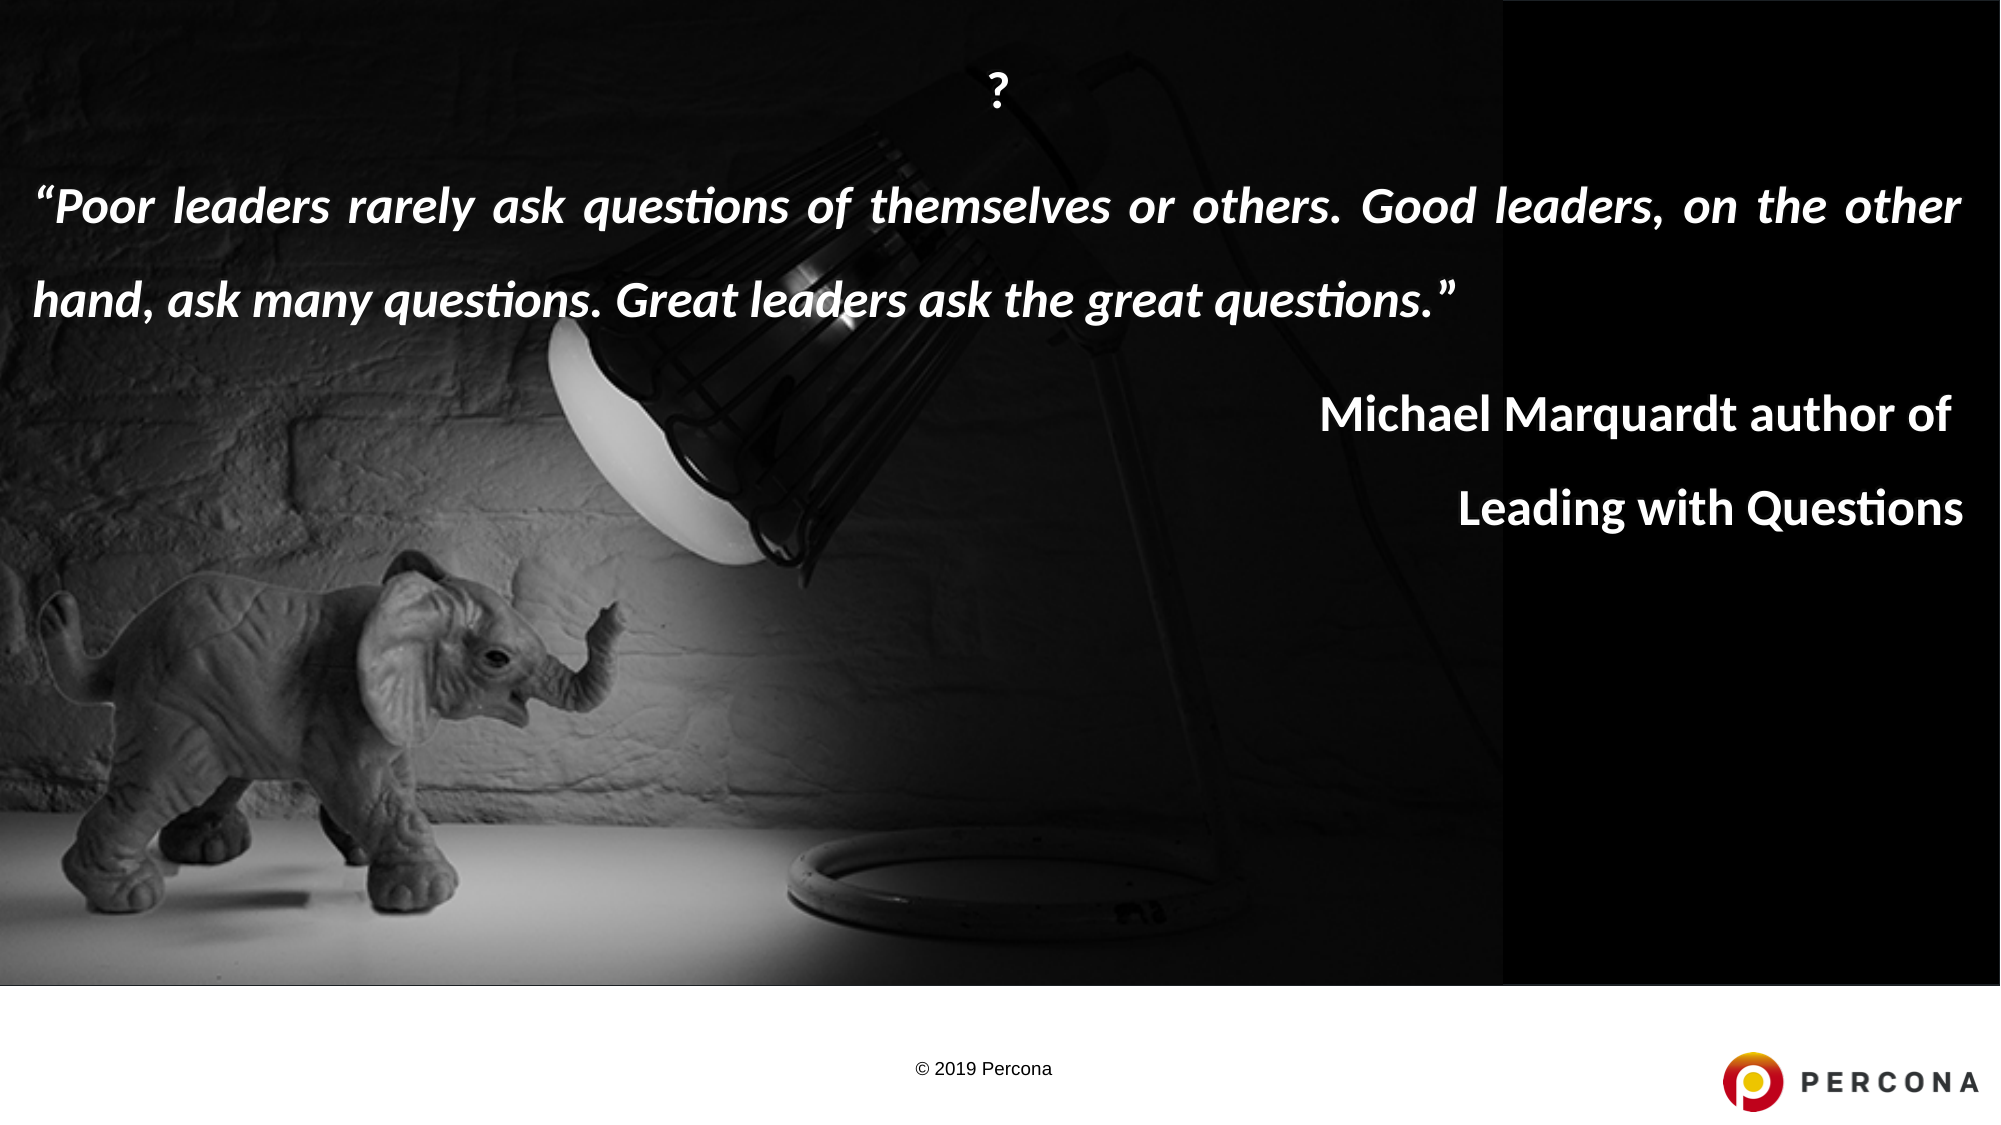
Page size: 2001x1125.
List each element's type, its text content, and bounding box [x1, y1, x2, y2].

list ? “Poor leaders rarely ask questions of themselves or others. Good leaders, on the other hand, ask many questions. Great leaders ask the great questions.” Michael Marquardt author of Leading with Questions [1503, 49, 1972, 864]
picture [0, 0, 1503, 985]
picture [1723, 1052, 1979, 1112]
text_box [0, 0, 2000, 986]
